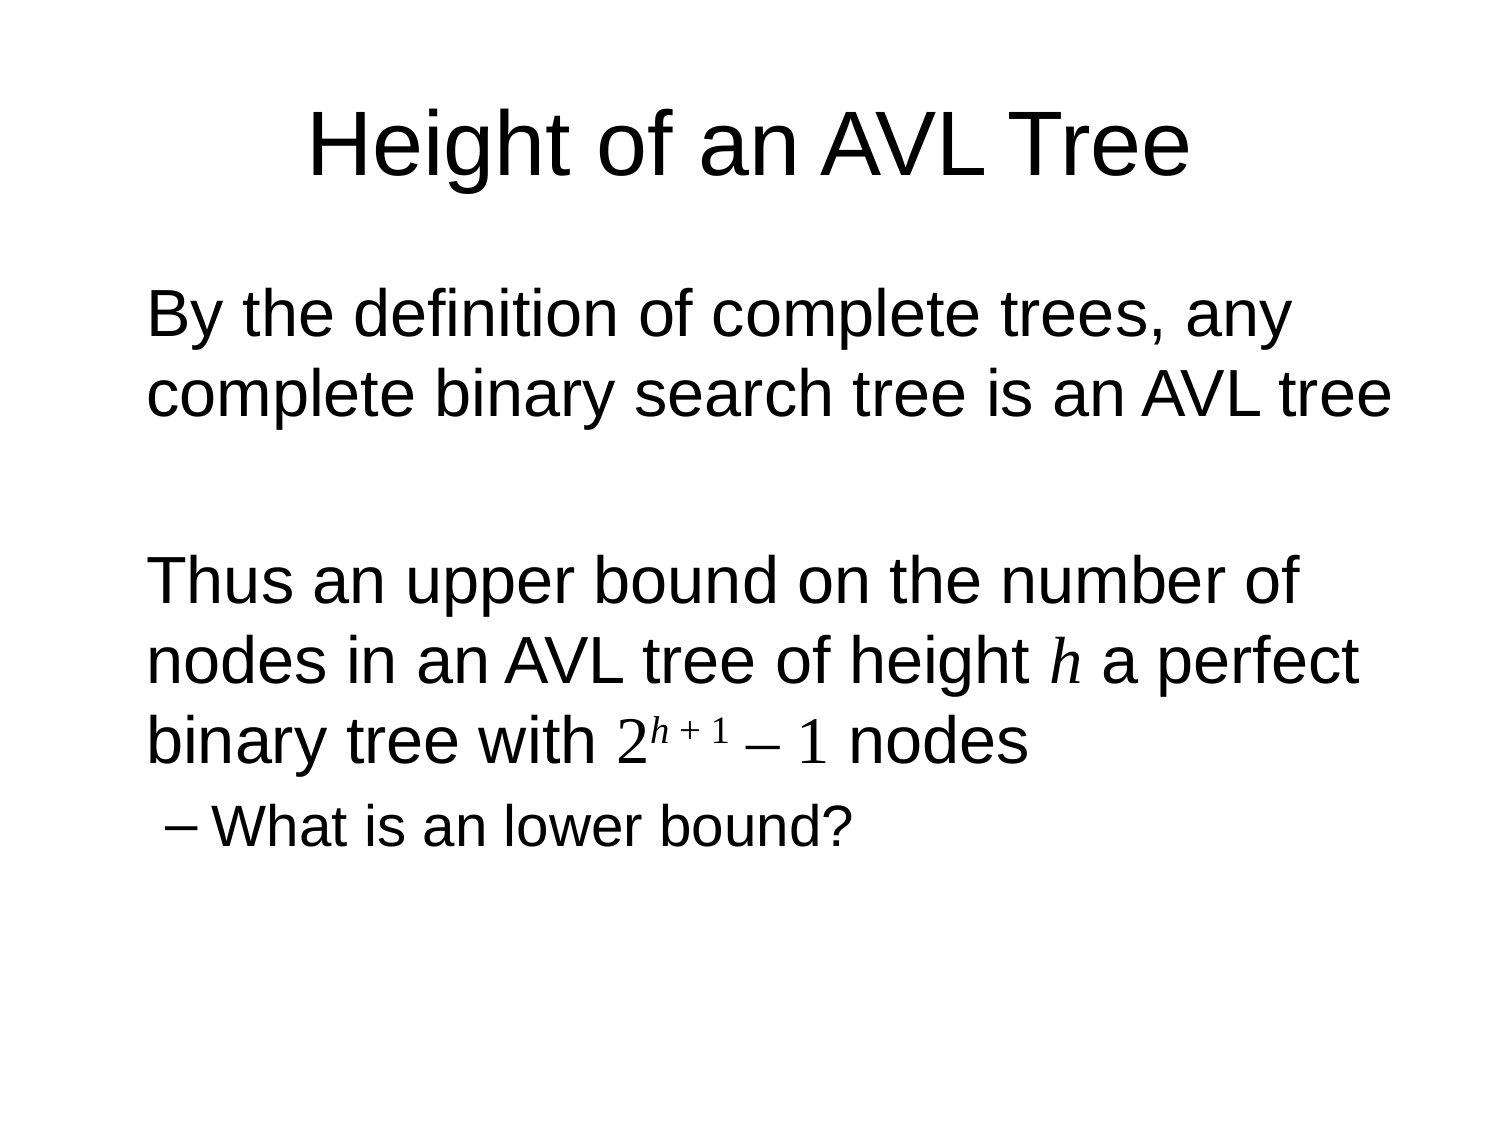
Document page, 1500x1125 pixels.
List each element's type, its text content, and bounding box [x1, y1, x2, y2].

title Height of an AVL Tree [75, 45, 1425, 233]
list By the definition of complete trees, any complete binary search tree is an AVL tree Thus an upper bound on the number of nodes in an AVL tree of height h a perfect binary tree with 2h + 1 – 1 nodes What is an lower bound? [75, 262, 1425, 1005]
